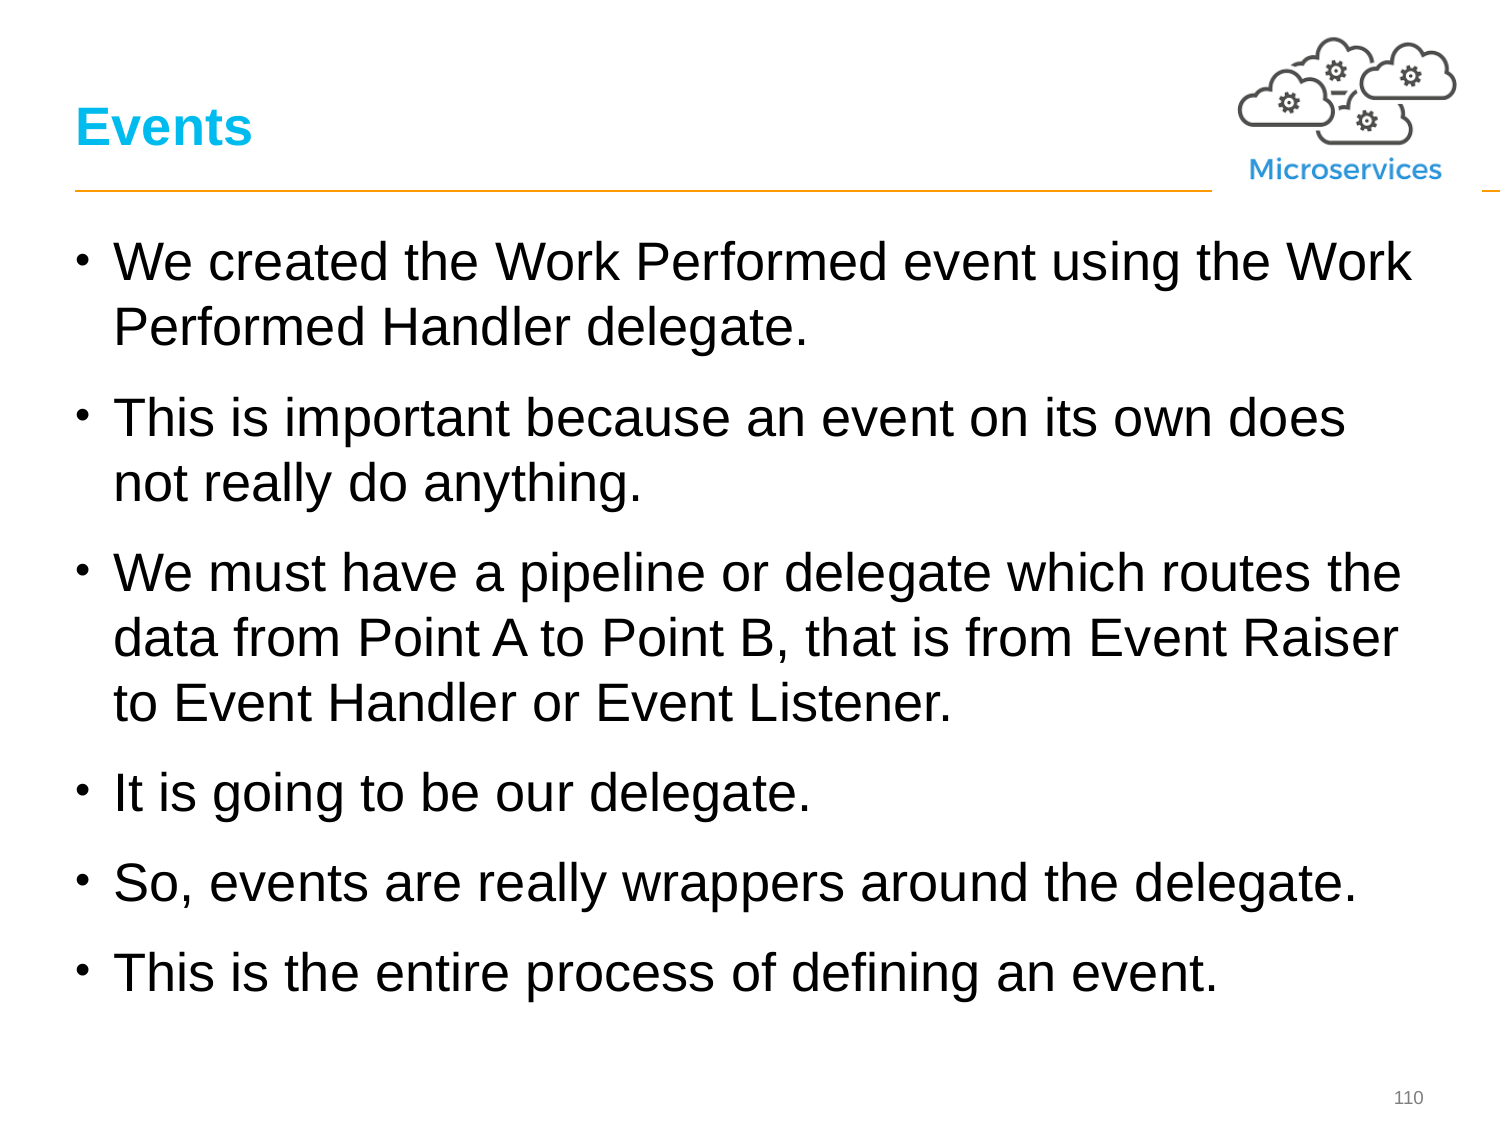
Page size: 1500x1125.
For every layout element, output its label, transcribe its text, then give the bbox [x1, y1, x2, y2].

picture [1212, 1, 1482, 203]
title Events [75, 27, 1422, 157]
list We created the Work Performed event using the Work Performed Handler delegate. This is important because an event on its own does not really do anything. We must have a pipeline or delegate which routes the data from Point A to Point B, that is from Event Raiser to Event Handler or Event Listener. It is going to be our delegate. So, events are really wrappers around the delegate. This is the entire process of defining an event. [75, 226, 1425, 1063]
